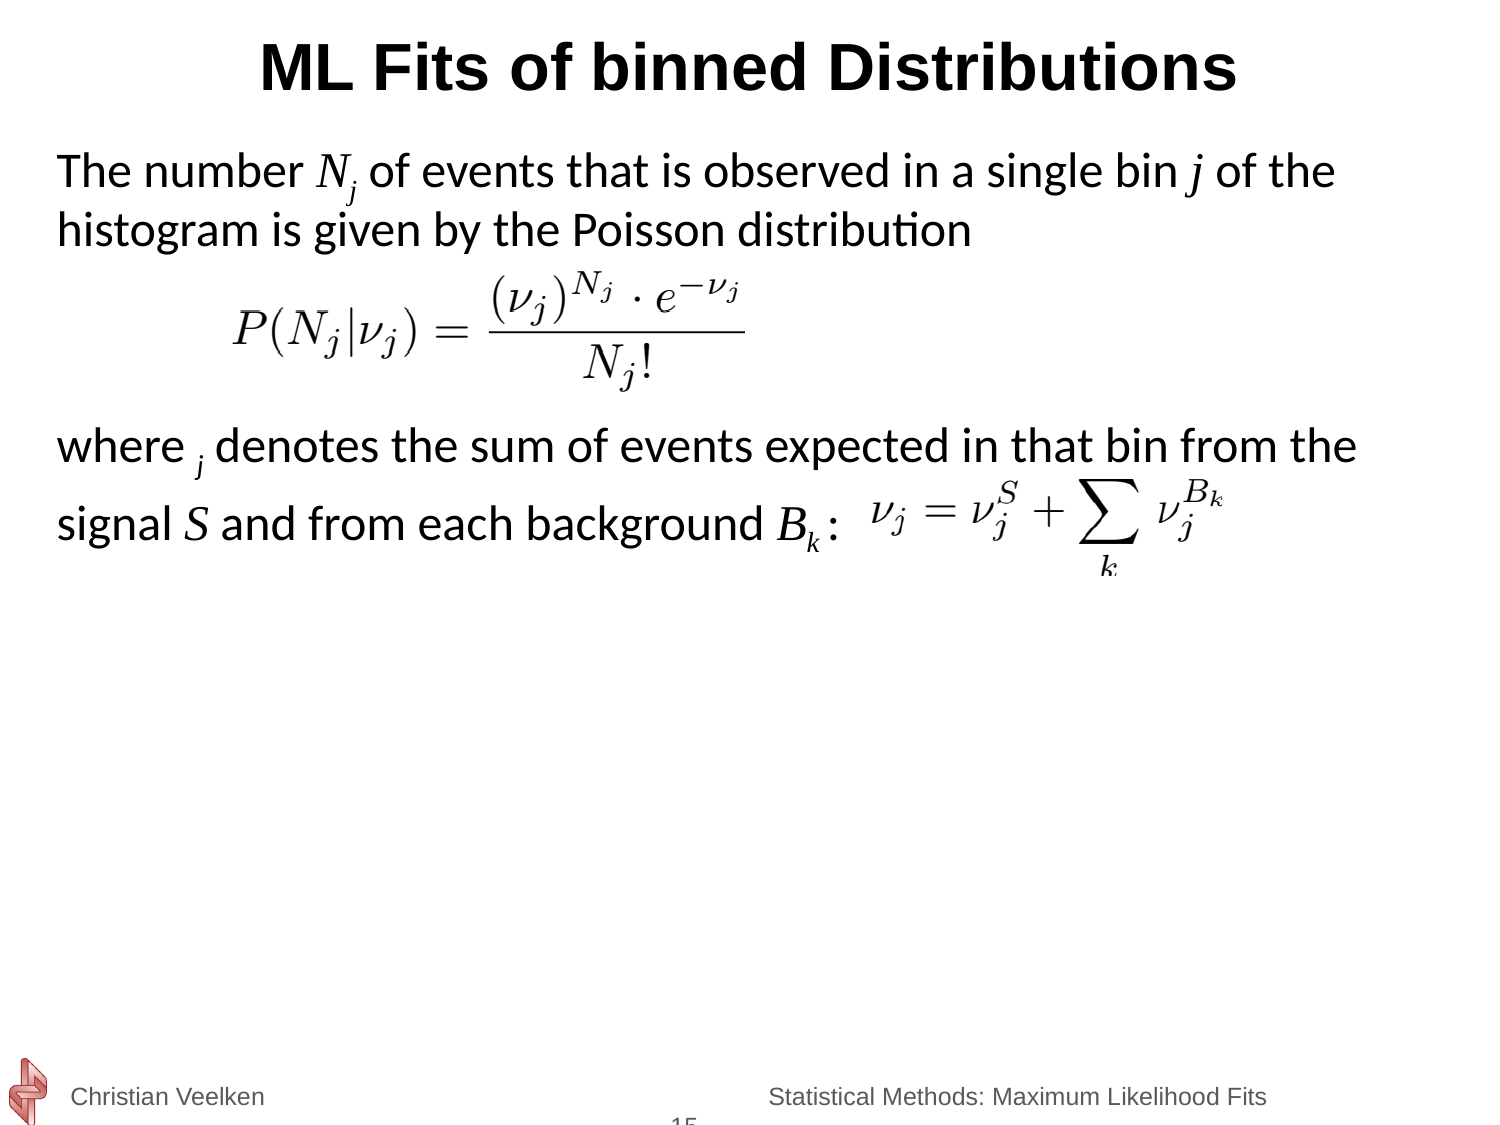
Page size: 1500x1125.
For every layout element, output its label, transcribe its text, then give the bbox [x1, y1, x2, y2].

picture [0, 1040, 79, 1125]
picture [870, 478, 1223, 576]
text_box The number Nj of events that is observed in a single bin j of the histogram is given by the Poisson distribution [56, 137, 1442, 258]
text_box ML Fits of binned Distributions [56, 31, 1442, 106]
text_box Christian Veelken Statistical Methods: Maximum Likelihood Fits 15 [79, 1073, 1500, 1125]
picture [230, 270, 745, 392]
